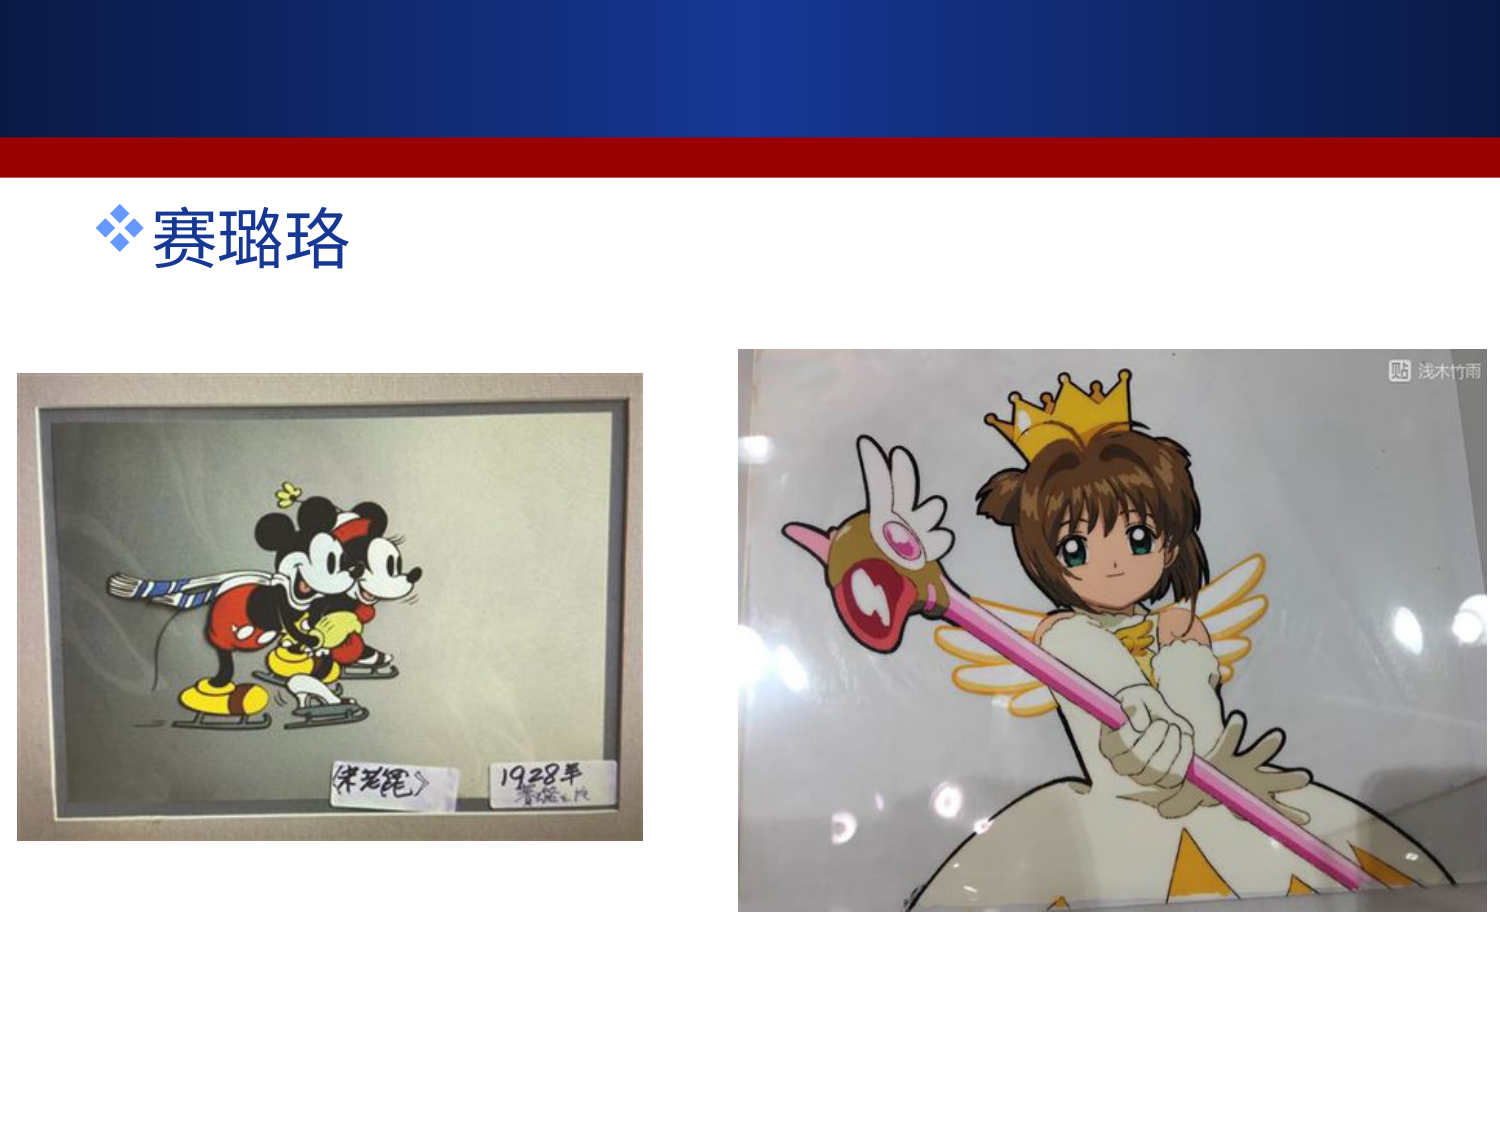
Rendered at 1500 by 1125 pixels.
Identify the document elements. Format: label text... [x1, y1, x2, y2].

picture [737, 349, 1488, 912]
picture [17, 373, 643, 841]
list 赛璐珞 [74, 188, 1426, 1051]
